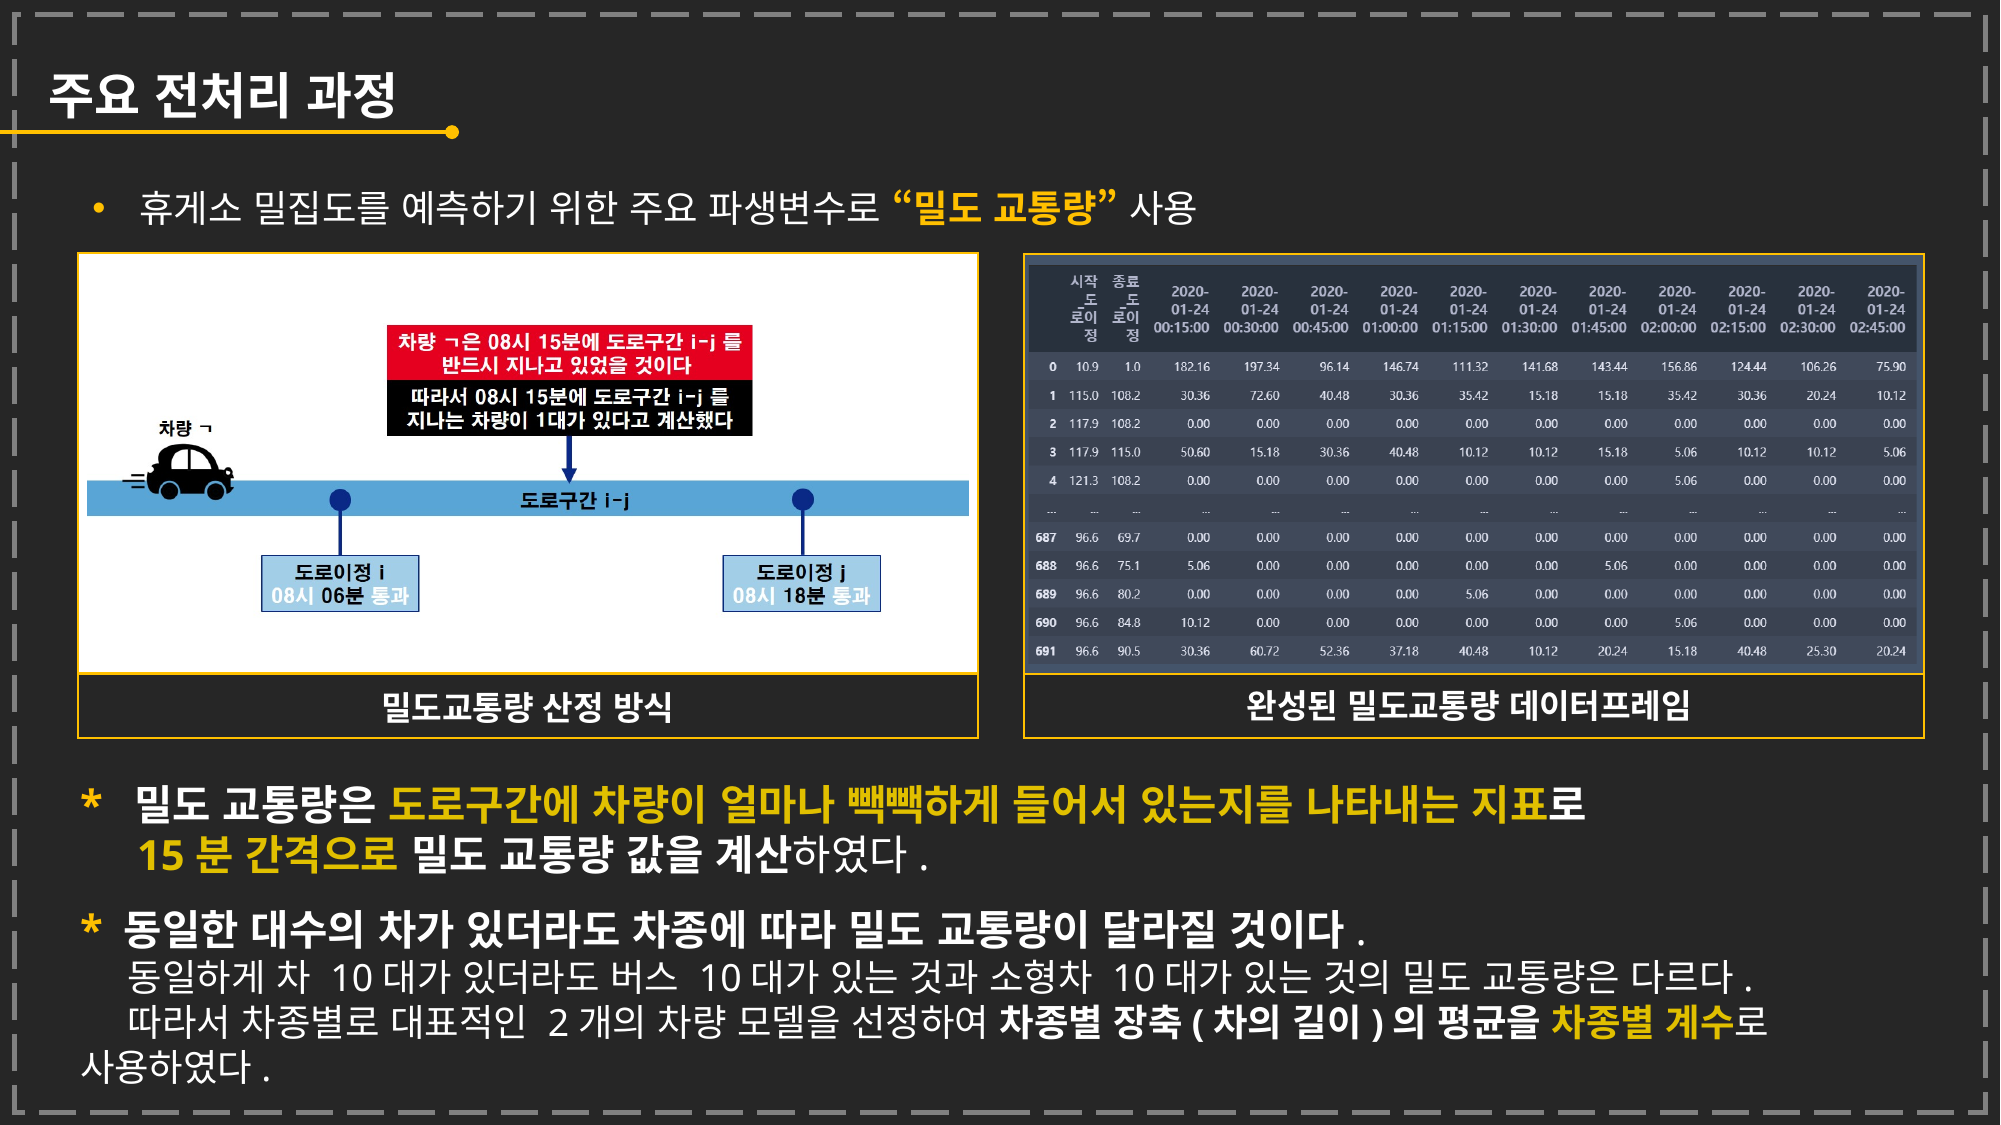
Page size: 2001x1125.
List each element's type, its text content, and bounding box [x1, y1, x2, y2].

text_box 휴게소 밀집도를 예측하기 위한 주요 파생변수로 “밀도 교통량” 사용 [77, 177, 1214, 238]
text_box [1023, 253, 1924, 739]
text_box * 밀도 교통량은 도로구간에 차량이 얼마나 빽빽하게 들어서 있는지를 나타내는 지표로 15분 간격으로 밀도 교통량 값을 계산하였다. * 동일한 대수의 차가 있더라도 차종에 따라 밀도 교통량이 달라질 것이다. 동일하게 차 10대가 있더라도 버스 10대가 있는 것과 소형차 10대가 있는 것의 밀도 교통량은 다르다. 따라서 차종별로 대표적인 2개의 차량 모델을 선정하여 차종별 장축(차의 길이)의 평균을 차종별 계수로 사용하였다. [65, 771, 1955, 1097]
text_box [77, 253, 978, 738]
text_box [14, 14, 1986, 1113]
